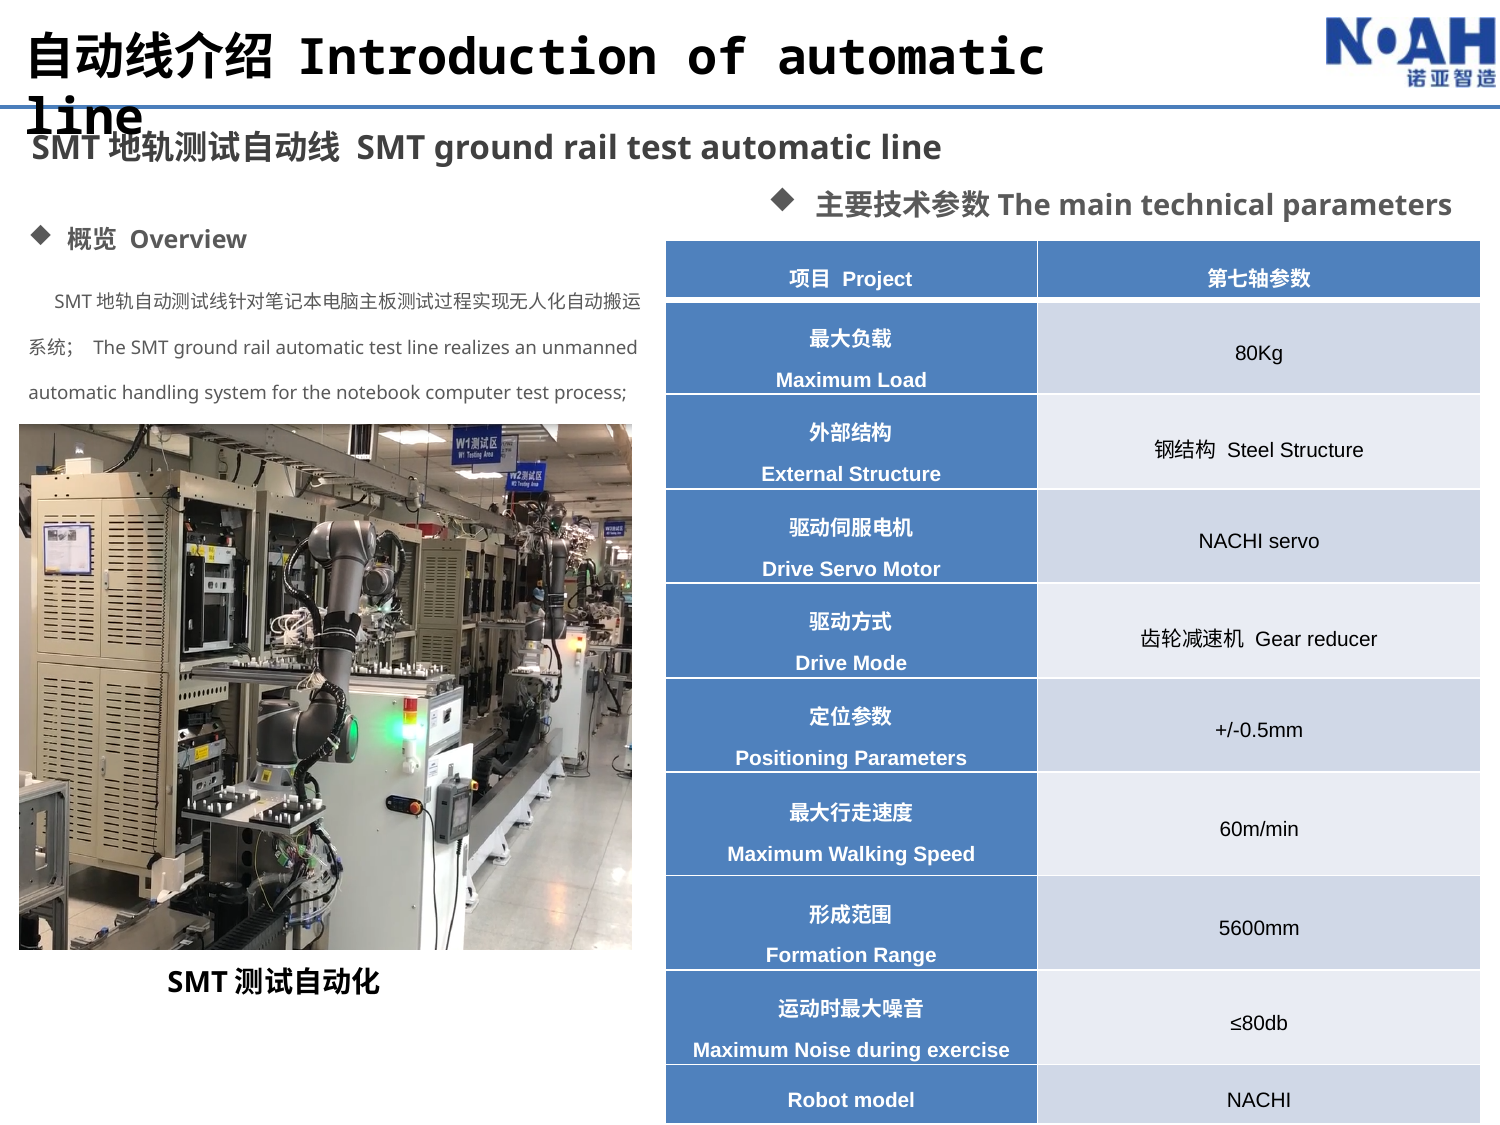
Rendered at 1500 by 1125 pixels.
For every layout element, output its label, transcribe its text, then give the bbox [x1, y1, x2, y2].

table_cell Robot model [666, 1065, 1037, 1123]
table_cell 最大负载 Maximum Load [666, 303, 1037, 393]
text_box SMT测试自动化 [87, 958, 462, 1006]
text_box 概览 Overview SMT地轨自动测试线针对笔记本电脑主板测试过程实现无人化自动搬运系统； The SMT ground rail automatic test line realizes an unmanned automatic handling system for the notebook computer test process; [13, 185, 666, 411]
text_box 自动线介绍 Introduction of automatic line [9, 17, 1088, 152]
text_box SMT地轨测试自动线 SMT ground rail test automatic line [16, 152, 1063, 174]
text_box 主要技术参数The main technical parameters [753, 178, 1468, 229]
table_cell +/-0.5mm [1038, 679, 1480, 771]
table_cell NACHI servo [1038, 490, 1480, 582]
table_cell 形成范围 Formation Range [666, 876, 1037, 969]
table_cell 钢结构 Steel Structure [1038, 395, 1480, 488]
table_cell 驱动方式 Drive Mode [666, 584, 1037, 677]
table_header 第七轴参数 [1038, 241, 1480, 297]
table_cell 60m/min [1038, 773, 1480, 875]
table_cell NACHI [1038, 1065, 1480, 1123]
table_cell 外部结构 External Structure [666, 395, 1037, 488]
table_cell 定位参数 Positioning Parameters [666, 679, 1037, 771]
table_cell 齿轮减速机 Gear reducer [1038, 584, 1480, 677]
picture [1326, 17, 1496, 88]
table_cell 5600mm [1038, 876, 1480, 969]
picture [18, 424, 633, 951]
table_cell 最大行走速度 Maximum Walking Speed [666, 773, 1037, 875]
table_header 项目 Project [666, 241, 1037, 297]
table_cell 驱动伺服电机 Drive Servo Motor [666, 490, 1037, 582]
table_cell 80Kg [1038, 303, 1480, 393]
table_cell ≤80db [1038, 971, 1480, 1064]
table_cell 运动时最大噪音 Maximum Noise during exercise [666, 971, 1037, 1064]
